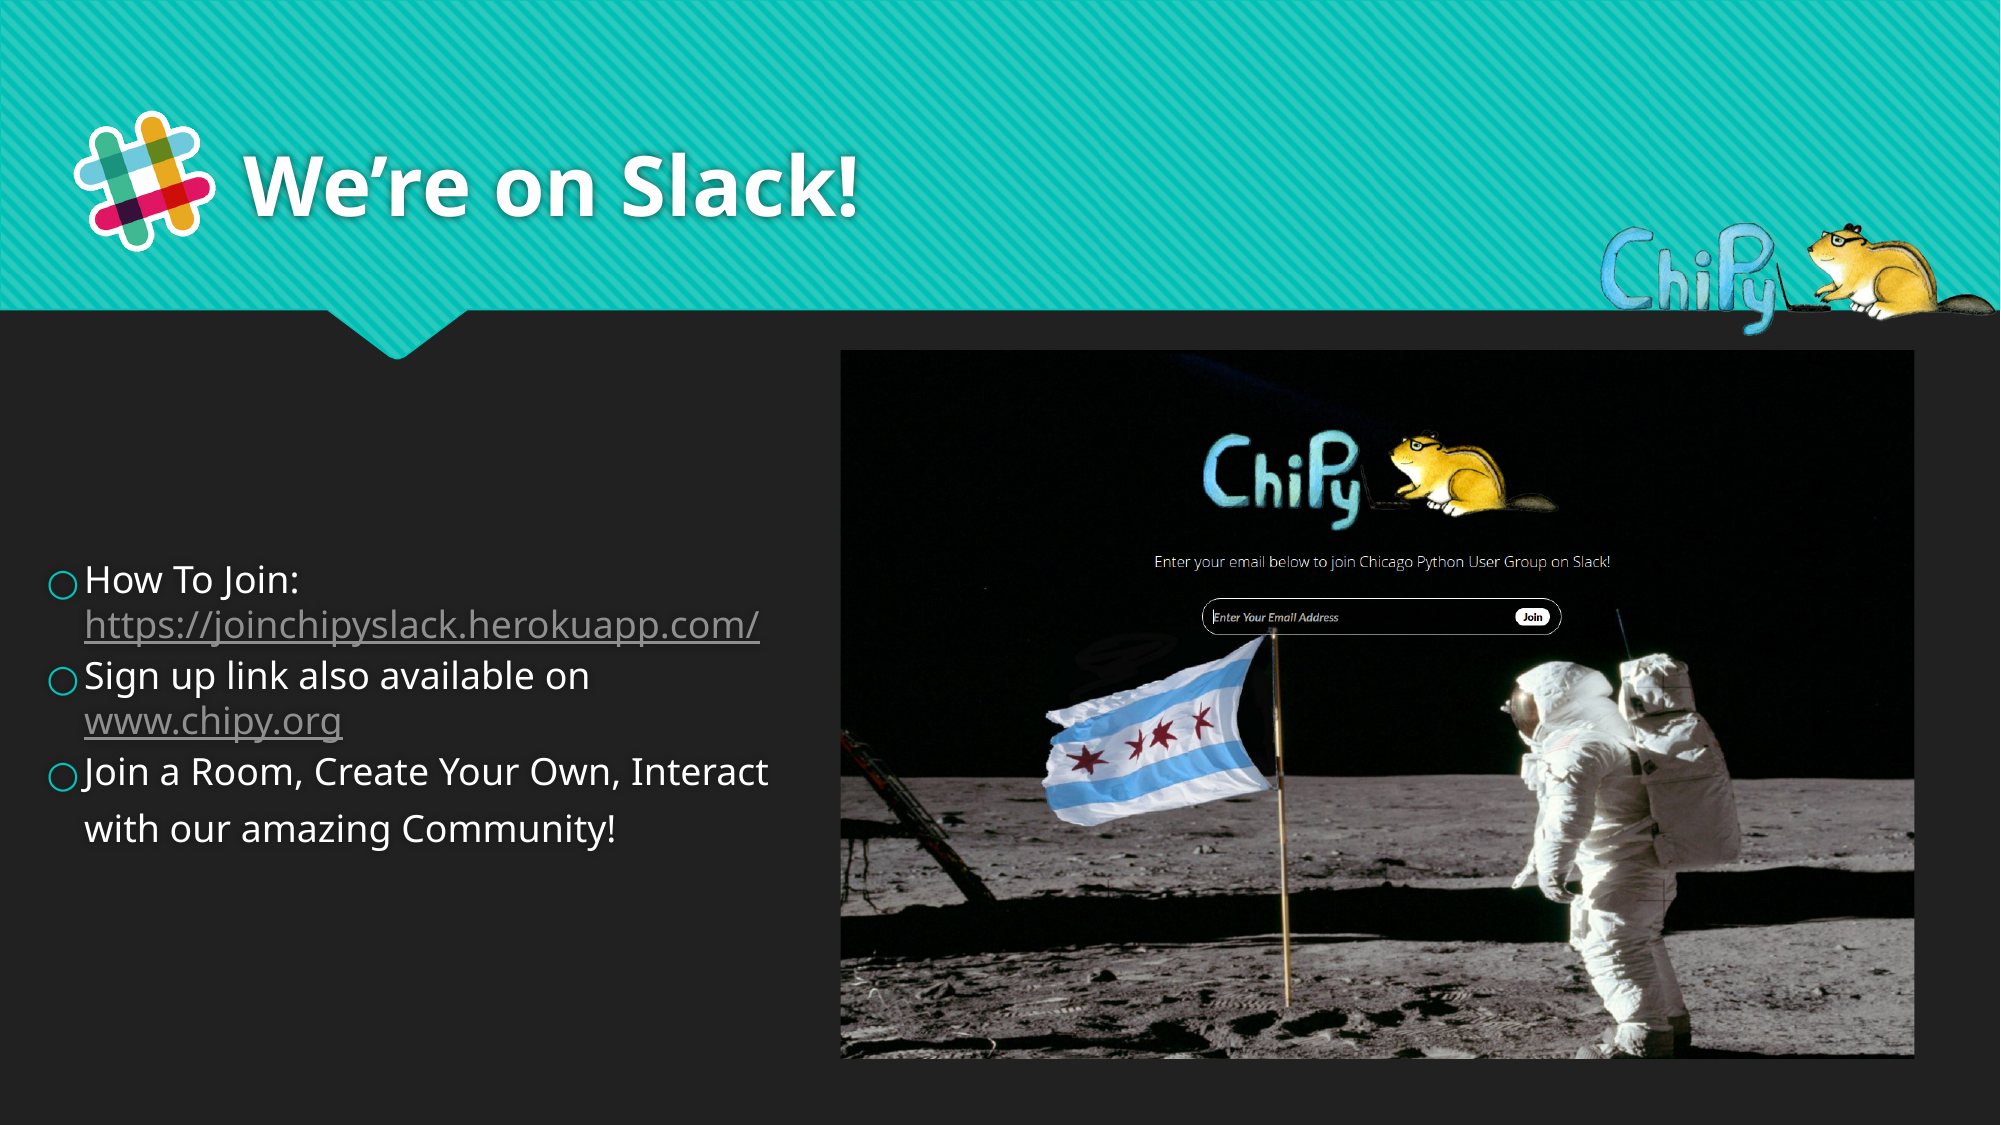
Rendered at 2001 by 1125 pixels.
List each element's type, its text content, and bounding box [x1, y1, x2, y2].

picture [1600, 219, 2000, 338]
text_box How To Join: https://joinchipyslack.herokuapp.com/ Sign up link also available on www.chipy.org Join a Room, Create Your Own, Interact with our amazing Community! [12, 371, 826, 1037]
picture [840, 350, 1915, 1059]
picture [73, 109, 216, 253]
title We’re on Slack! [228, 81, 1101, 241]
